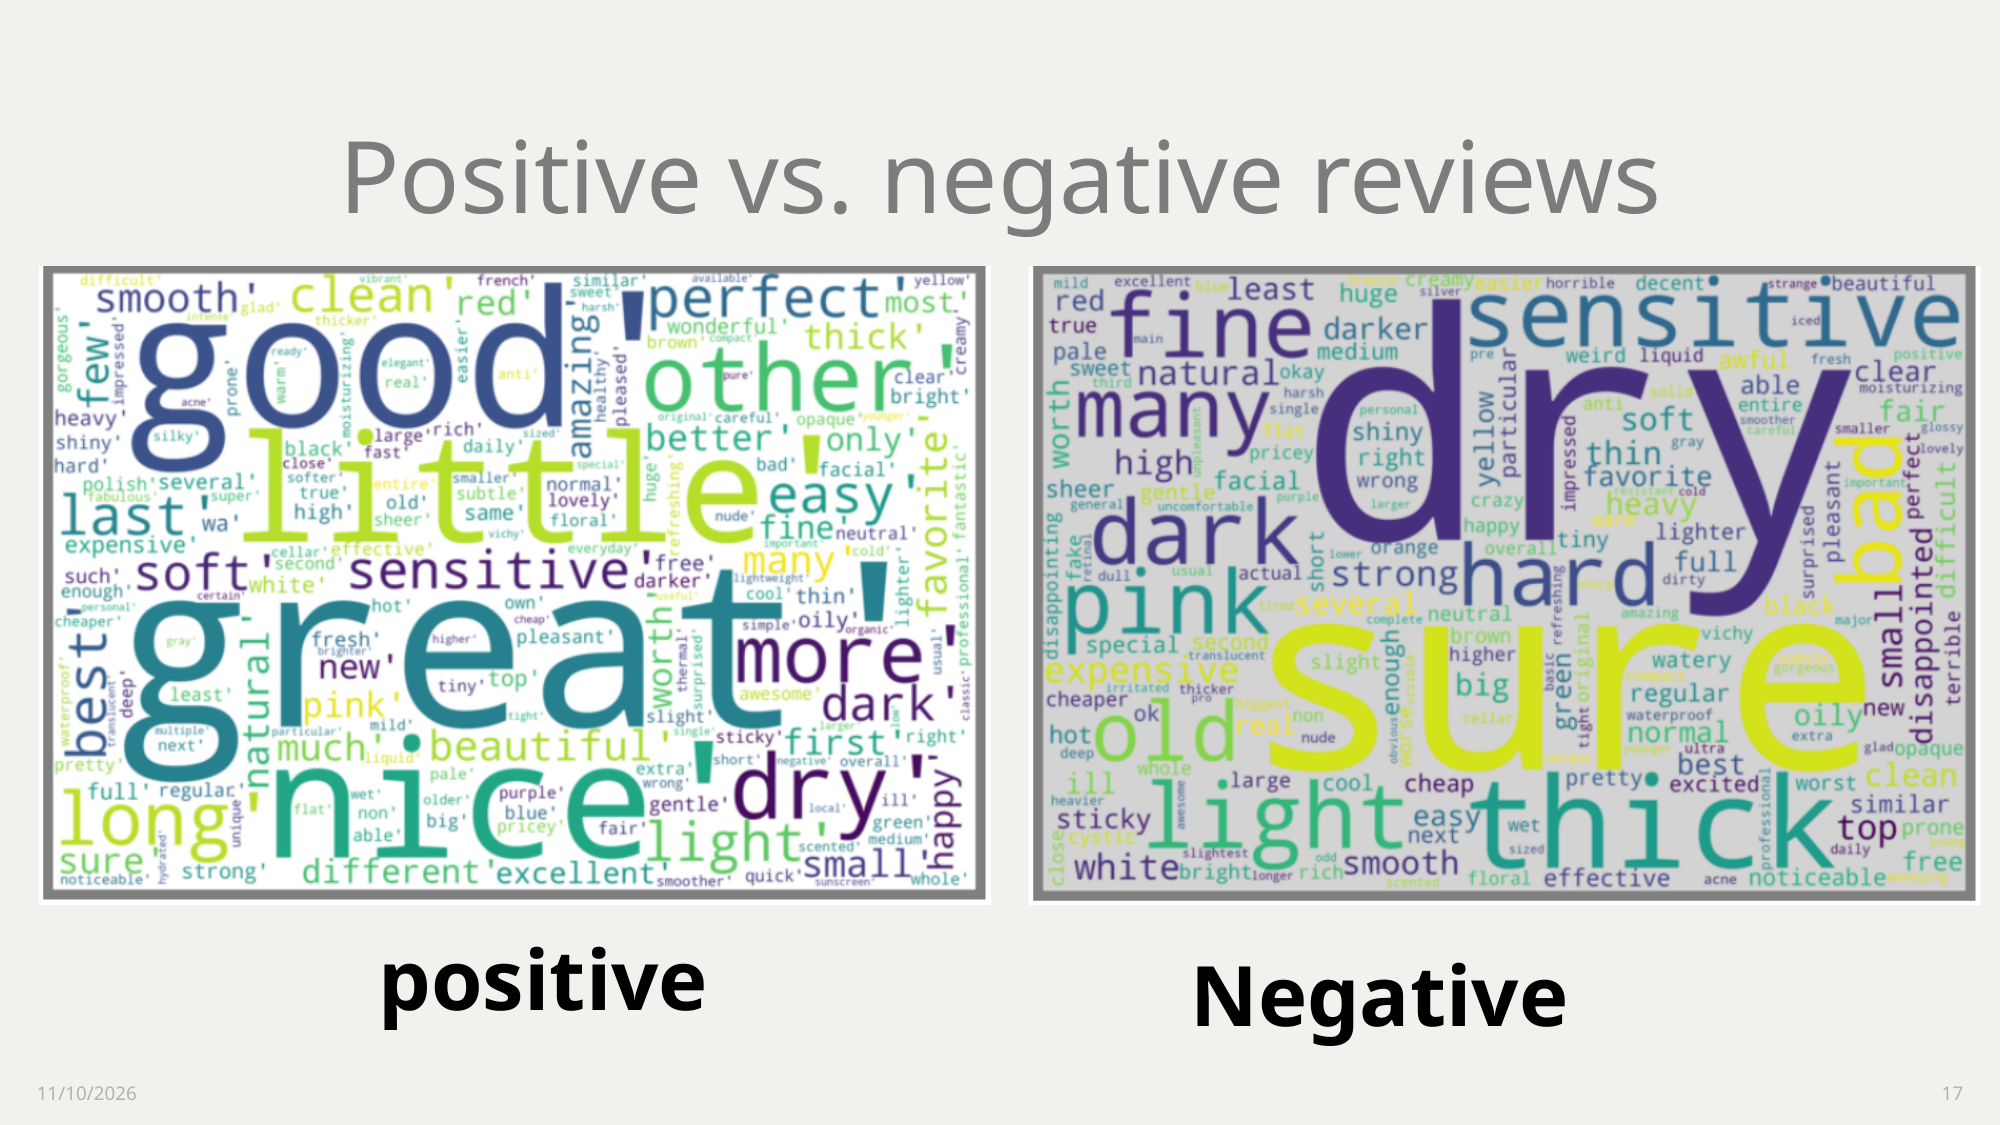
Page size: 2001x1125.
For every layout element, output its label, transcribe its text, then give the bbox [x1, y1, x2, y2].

list Negative [1175, 885, 2000, 1125]
picture [38, 266, 991, 905]
picture [1028, 266, 1981, 905]
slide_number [21, 1064, 472, 1124]
text_box positive [363, 920, 746, 1035]
title Positive vs. negative reviews [140, 20, 1863, 243]
